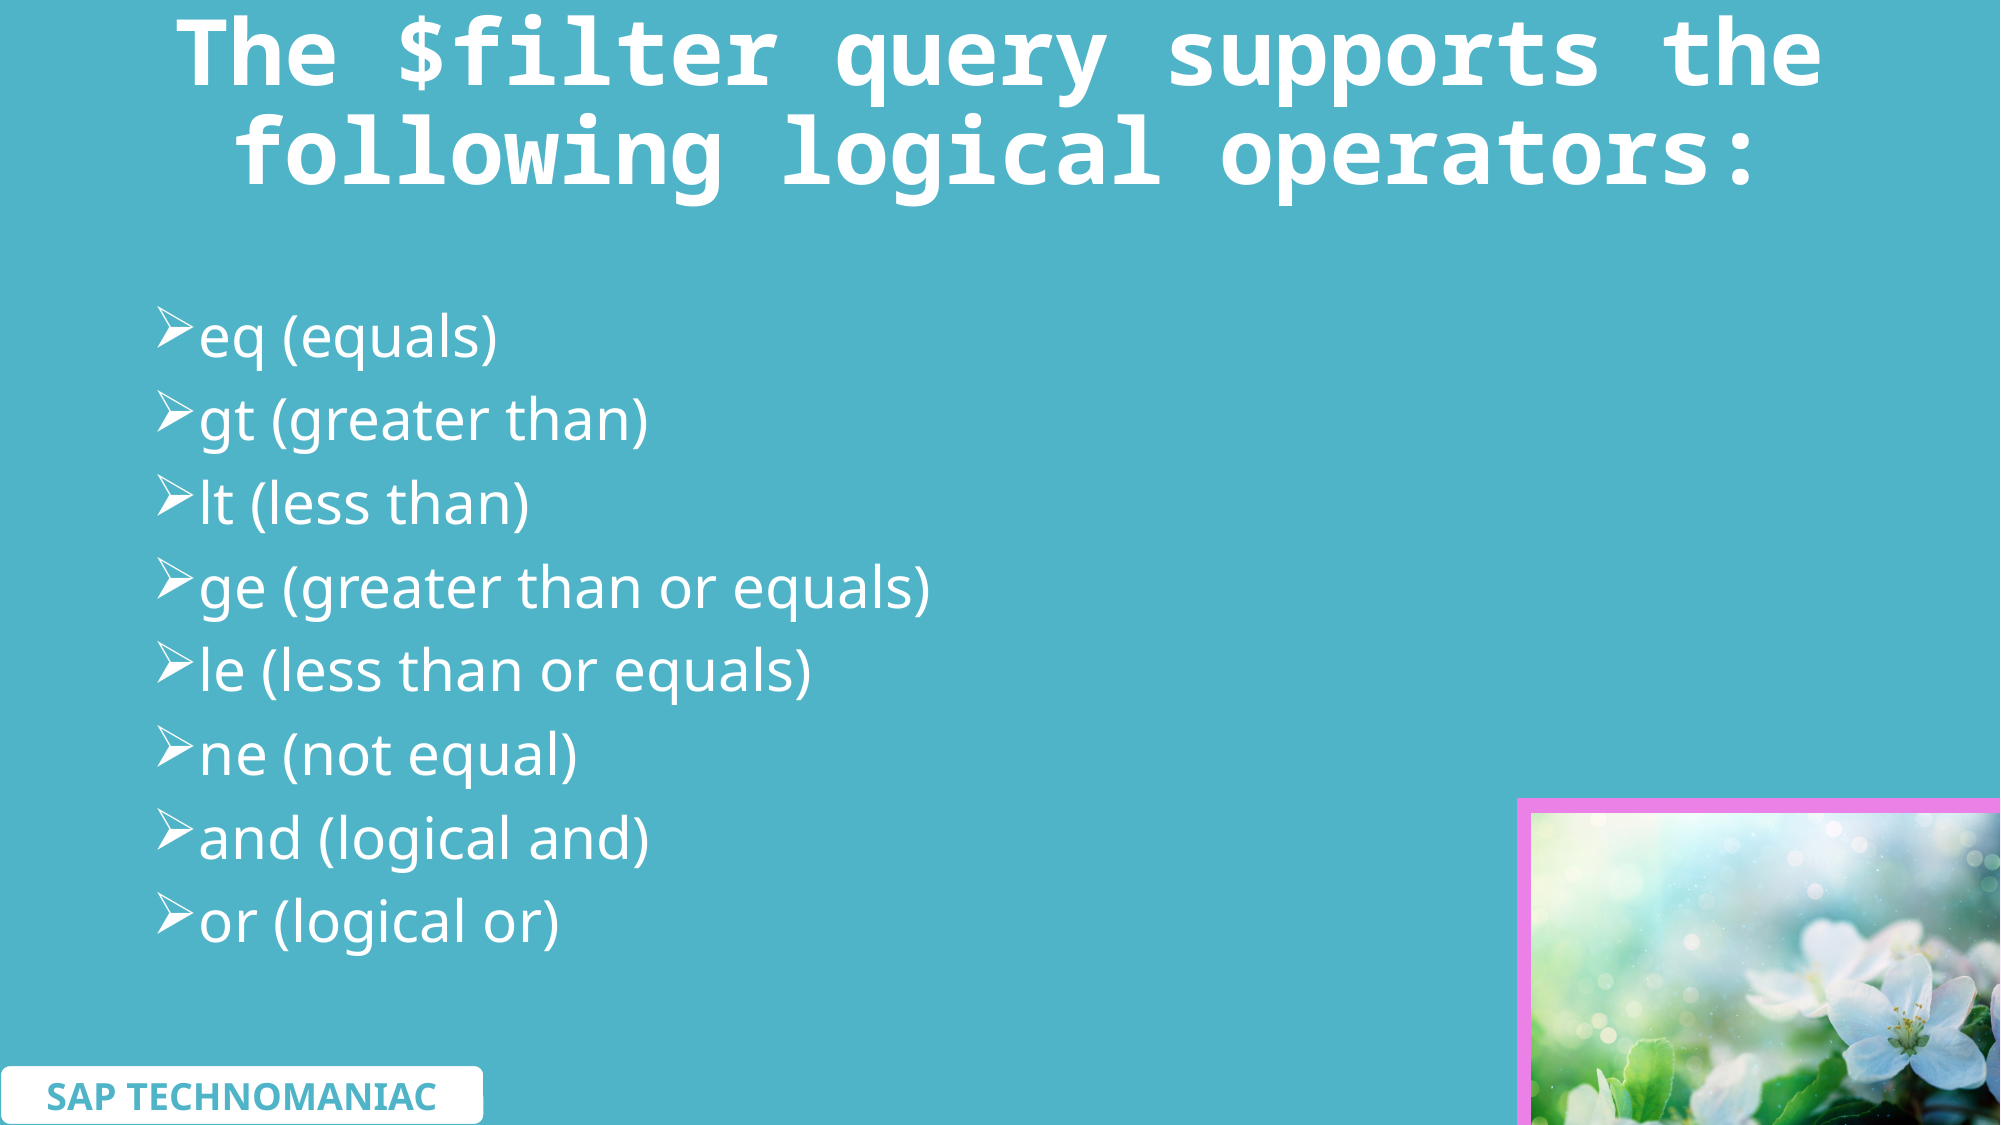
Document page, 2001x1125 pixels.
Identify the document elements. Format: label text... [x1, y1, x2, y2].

list eq (equals) gt (greater than) lt (less than) ge (greater than or equals) le (less than or equals) ne (not equal) and (logical and) or (logical or) [137, 299, 1863, 1014]
picture [1531, 813, 2000, 1125]
title The $filter query supports the following logical operators: [137, 22, 1863, 188]
